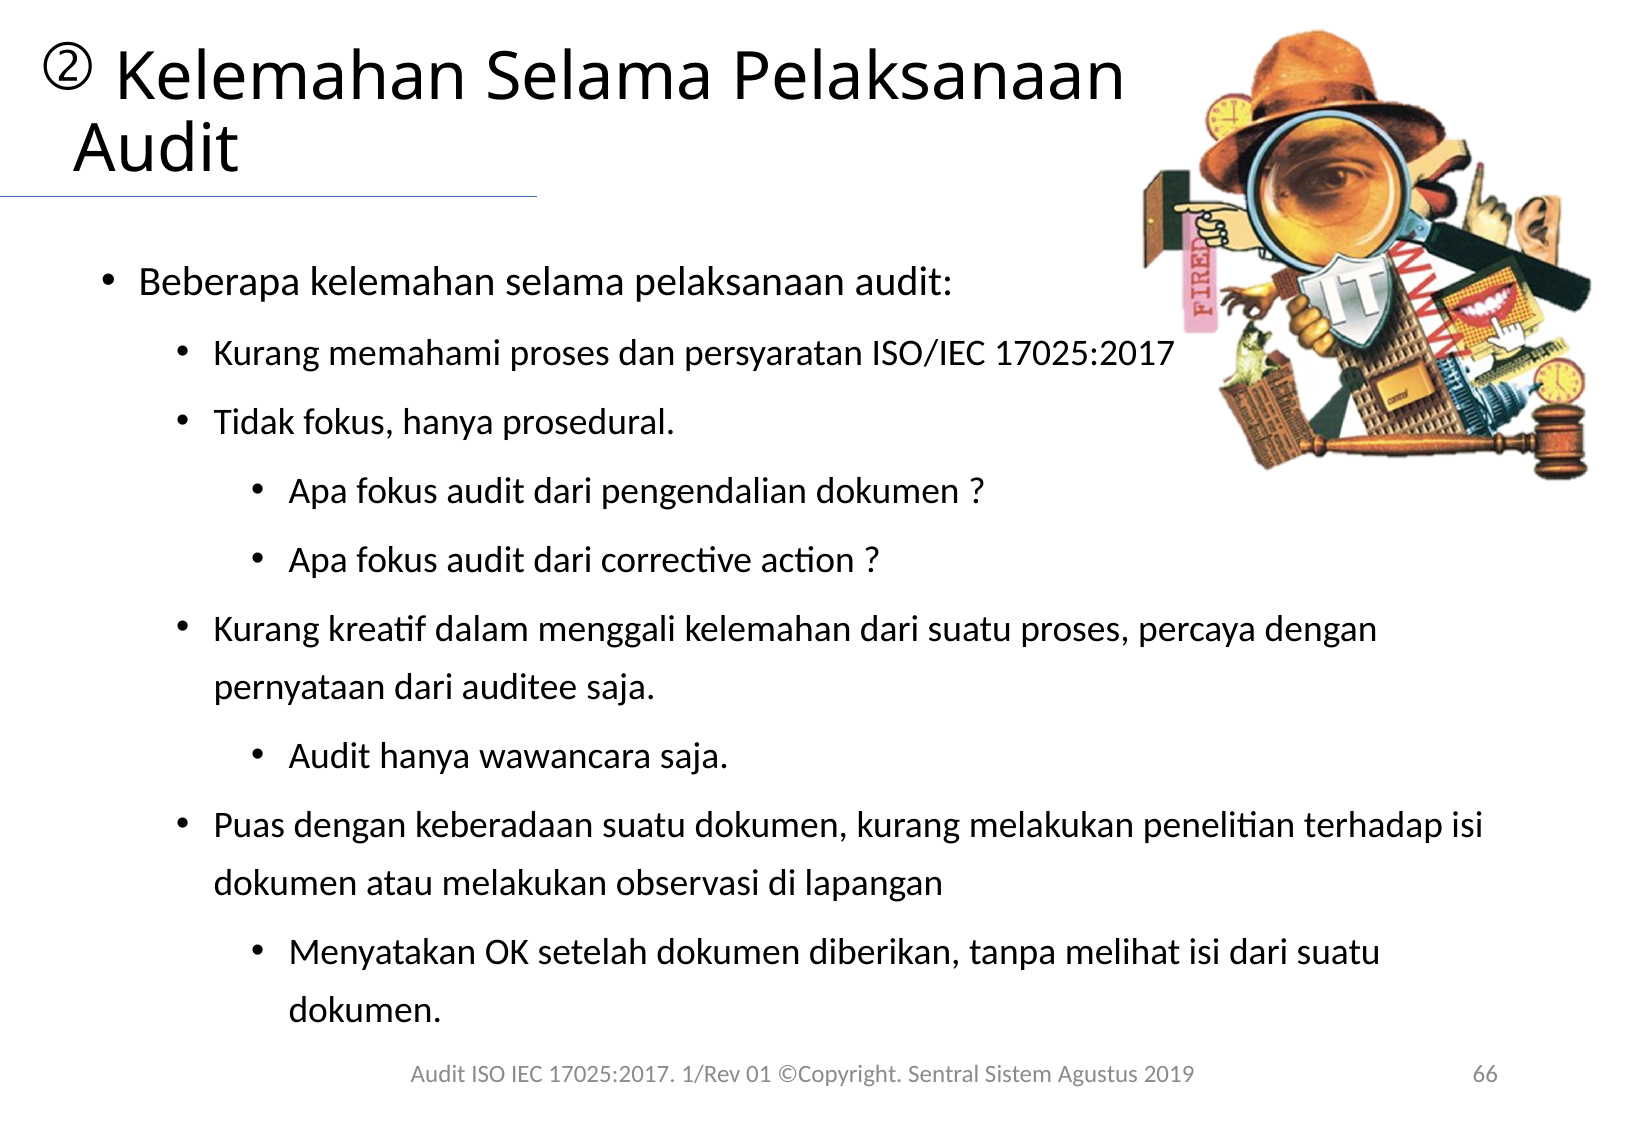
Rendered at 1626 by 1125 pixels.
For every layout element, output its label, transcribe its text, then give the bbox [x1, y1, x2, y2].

picture [1125, 19, 1625, 489]
slide_number 66 [1316, 1042, 1514, 1103]
footer Audit ISO IEC 17025:2017. 1/Rev 01 ©Copyright. Sentral Sistem Agustus 2019 [290, 1042, 1316, 1103]
list Beberapa kelemahan selama pelaksanaan audit: Kurang memahami proses dan persyaratan ISO/IEC 17025:2017 Tidak fokus, hanya prosedural. Apa fokus audit dari pengendalian dokumen ? Apa fokus audit dari corrective action ? Kurang kreatif dalam menggali kelemahan dari suatu proses, percaya dengan pernyataan dari auditee saja. Audit hanya wawancara saja. Puas dengan keberadaan suatu dokumen, kurang melakukan penelitian terhadap isi dokumen atau melakukan observasi di lapangan Menyatakan OK setelah dokumen diberikan, tanpa melihat isi dari suatu dokumen. [86, 231, 1522, 1111]
title Kelemahan Selama Pelaksanaan Audit [0, 20, 1125, 209]
